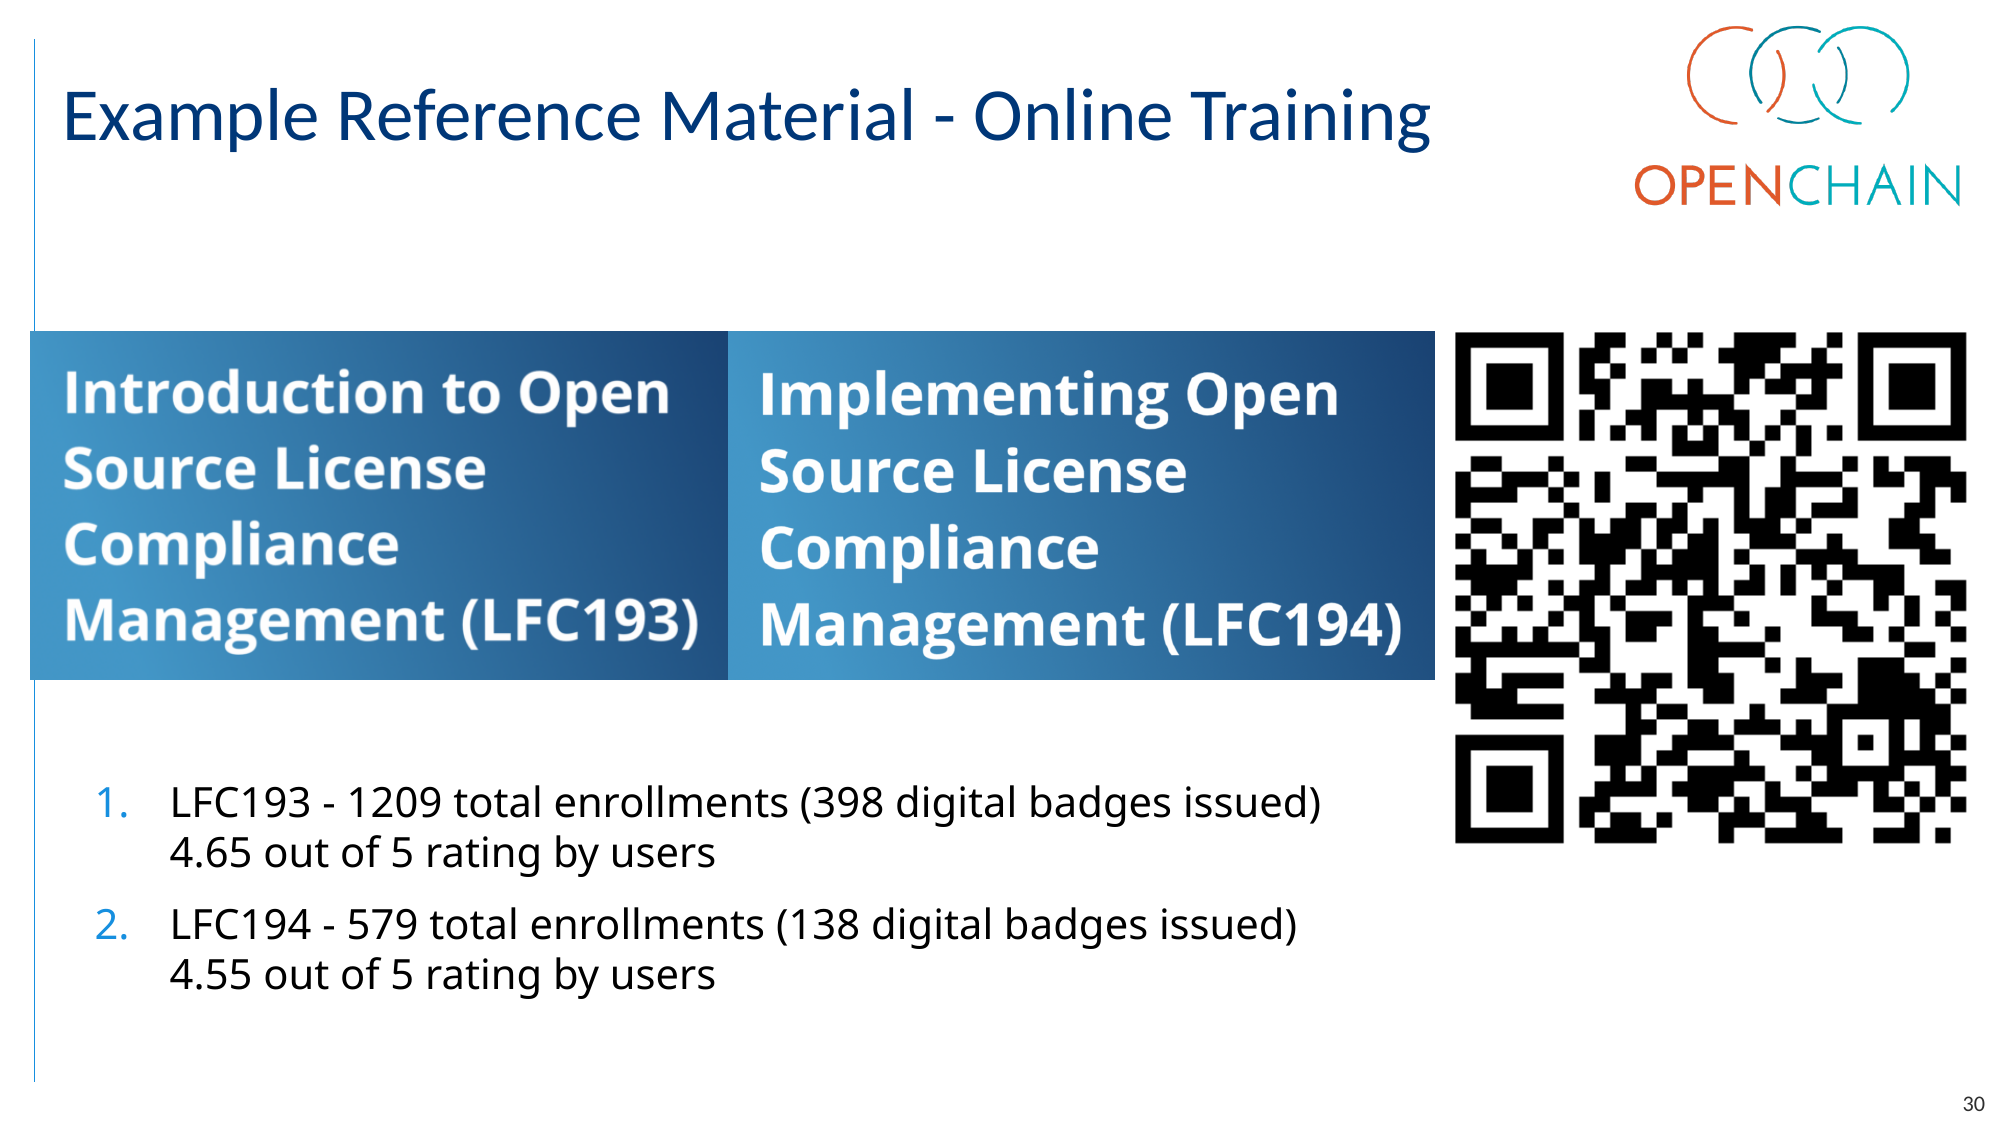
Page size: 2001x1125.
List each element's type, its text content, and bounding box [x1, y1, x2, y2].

picture [1453, 331, 1970, 847]
picture [29, 331, 1436, 680]
slide_number 30 [1939, 1080, 2000, 1125]
picture [1628, 19, 1966, 213]
list LFC193 - 1209 total enrollments (398 digital badges issued) 4.65 out of 5 rating by users LFC194 - 579 total enrollments (138 digital badges issued) 4.55 out of 5 rating by users [54, 760, 1522, 1086]
title Example Reference Material - Online Training [51, 39, 1689, 193]
